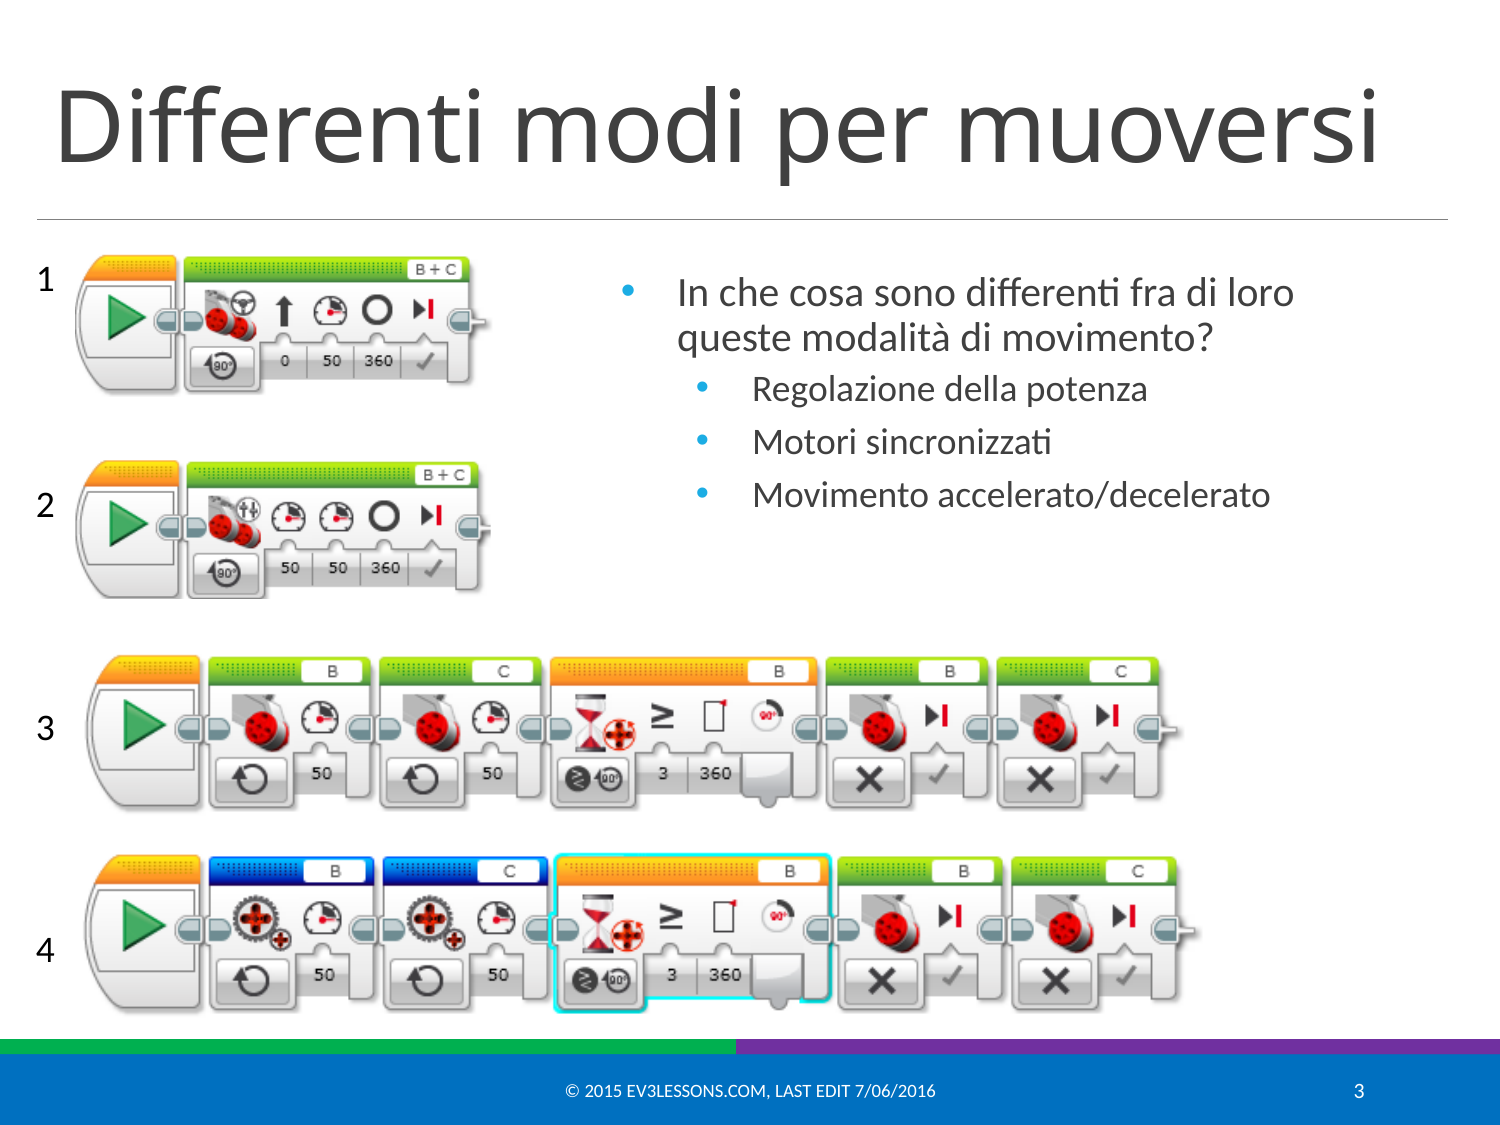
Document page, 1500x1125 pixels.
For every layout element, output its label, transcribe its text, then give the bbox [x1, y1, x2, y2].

title Differenti modi per muoversi [37, 47, 1448, 191]
list In che cosa sono differenti fra di loro queste modalità di movimento? Regolazione della potenza Motori sincronizzati Movimento accelerato/decelerato [620, 262, 1380, 586]
slide_number 3 [1218, 1059, 1380, 1120]
picture [74, 842, 1213, 1027]
text_box 4 [22, 917, 51, 978]
picture [74, 458, 492, 600]
footer © 2015 EV3Lessons.com, Last edit 7/06/2016 [453, 1059, 1047, 1120]
text_box 3 [22, 695, 51, 756]
text_box 1 [22, 246, 51, 307]
picture [74, 629, 1189, 822]
text_box 2 [22, 472, 51, 533]
picture [74, 251, 506, 398]
